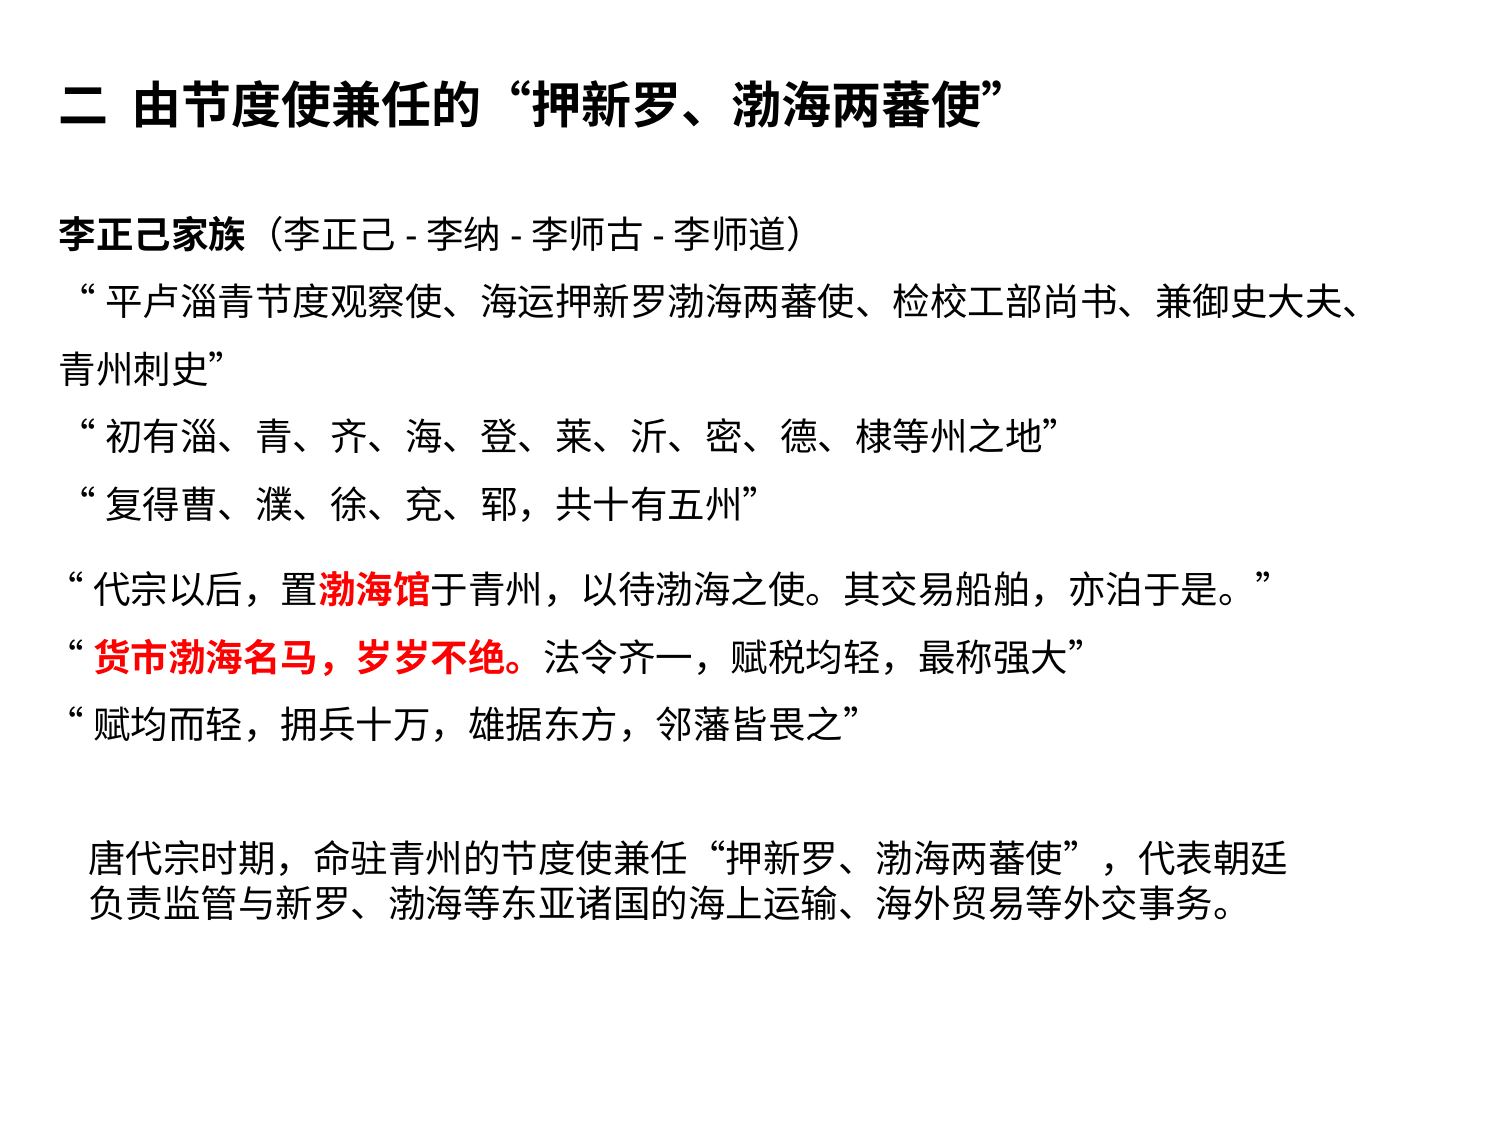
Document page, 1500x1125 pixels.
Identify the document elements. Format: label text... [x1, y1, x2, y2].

text_box 唐代宗时期，命驻青州的节度使兼任“押新罗、渤海两蕃使”，代表朝廷负责监管与新罗、渤海等东亚诸国的海上运输、海外贸易等外交事务。 [73, 827, 1314, 933]
text_box 李正己家族（李正己-李纳-李师古-李师道） “平卢淄青节度观察使、海运押新罗渤海两蕃使、检校工部尚书、兼御史大夫、青州刺史” “初有淄、青、齐、海、登、莱、沂、密、德、棣等州之地” “复得曹、濮、徐、兗、郓，共十有五州” [44, 180, 1385, 533]
text_box 二 由节度使兼任的“押新罗、渤海两蕃使” [44, 36, 1456, 141]
text_box “代宗以后，置渤海馆于青州，以待渤海之使。其交易船舶，亦泊于是。” “货市渤海名马，岁岁不绝。法令齐一，赋税均轻，最称强大” “赋均而轻，拥兵十万，雄据东方，邻藩皆畏之” [32, 536, 1468, 754]
